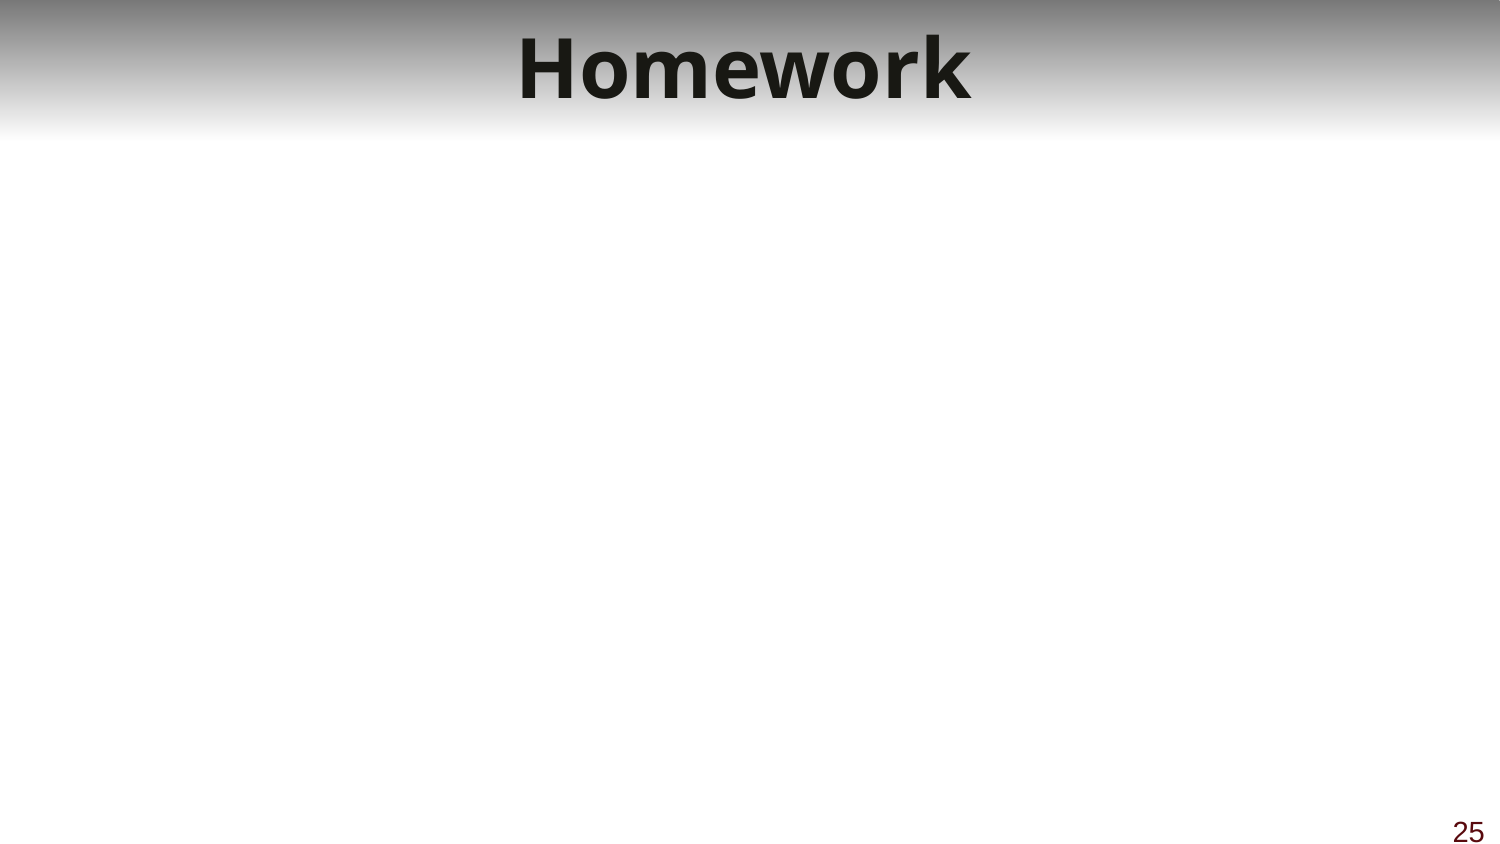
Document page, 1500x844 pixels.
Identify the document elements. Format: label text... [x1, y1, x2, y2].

slide_number 25 [1424, 806, 1500, 844]
title Homework [12, 0, 1475, 132]
